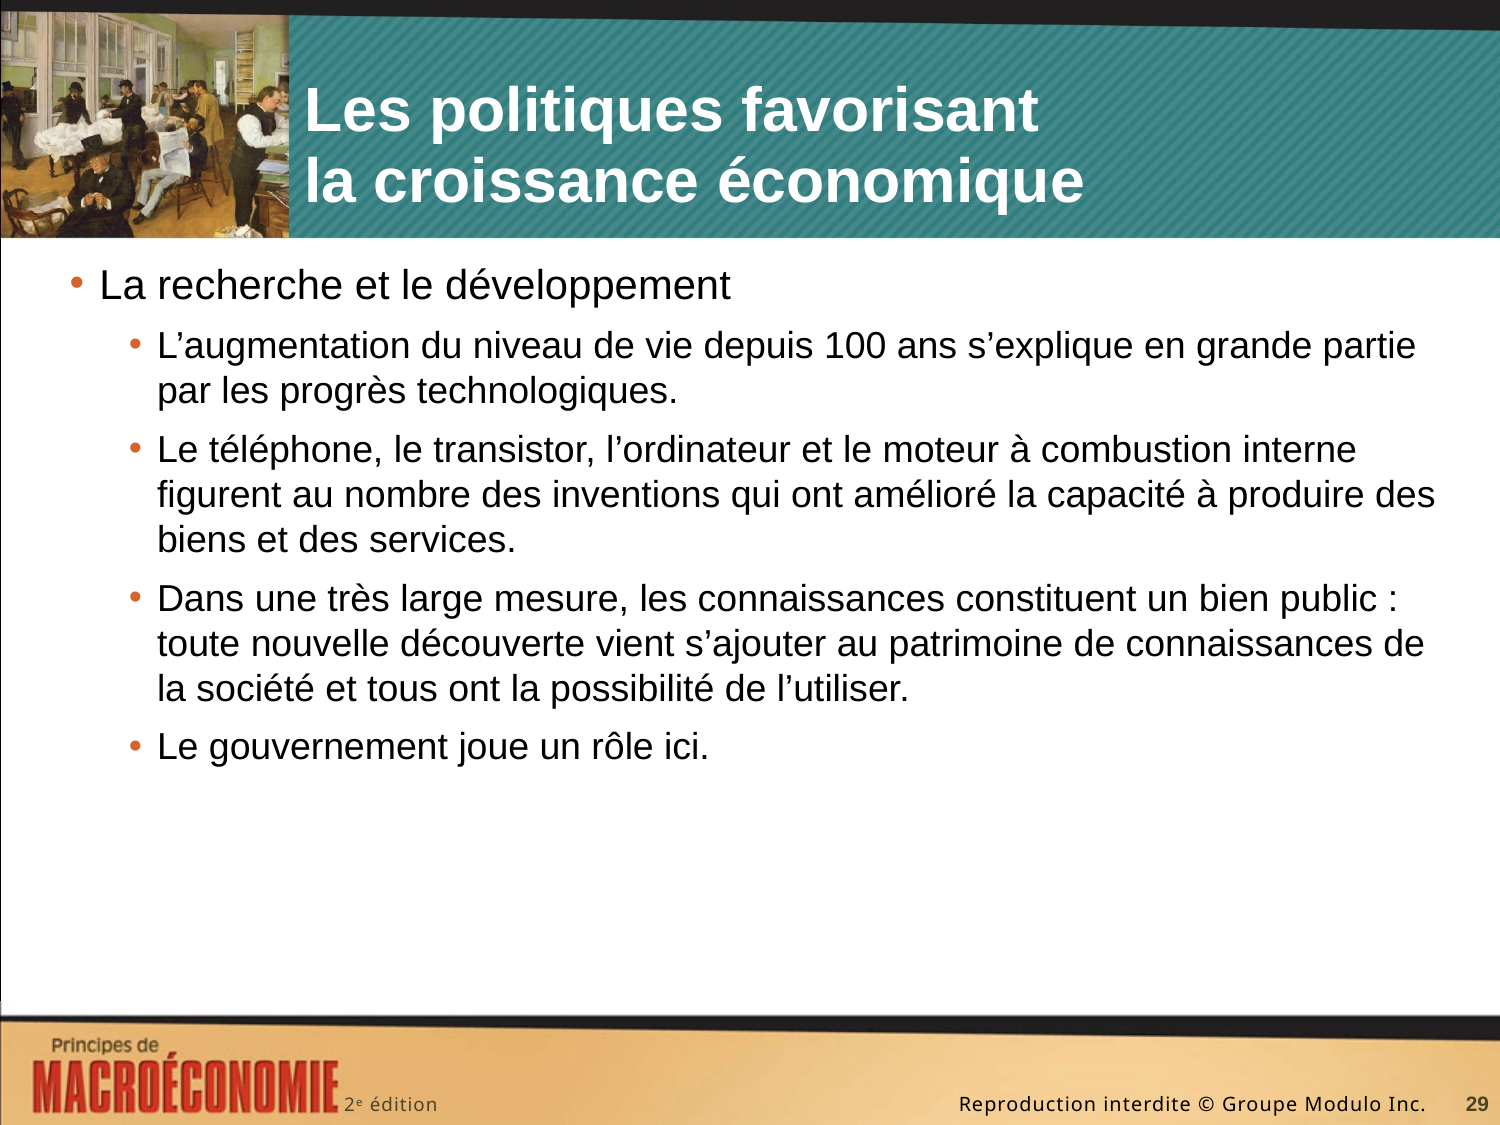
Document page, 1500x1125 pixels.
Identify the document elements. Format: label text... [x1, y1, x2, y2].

picture [0, 0, 1500, 1125]
title Les politiques favorisant la croissance économique [304, 32, 1431, 223]
picture [1412, 1102, 1417, 1110]
slide_number 29 [1417, 1070, 1489, 1125]
list La recherche et le développement L’augmentation du niveau de vie depuis 100 ans s’explique en grande partie par les progrès technologiques. Le téléphone, le transistor, l’ordinateur et le moteur à combustion interne figurent au nombre des inventions qui ont amélioré la capacité à produire des biens et des services. Dans une très large mesure, les connaissances constituent un bien public : toute nouvelle découverte vient s’ajouter au patrimoine de connaissances de la société et tous ont la possibilité de l’utiliser. Le gouvernement joue un rôle ici. [24, 249, 1466, 981]
